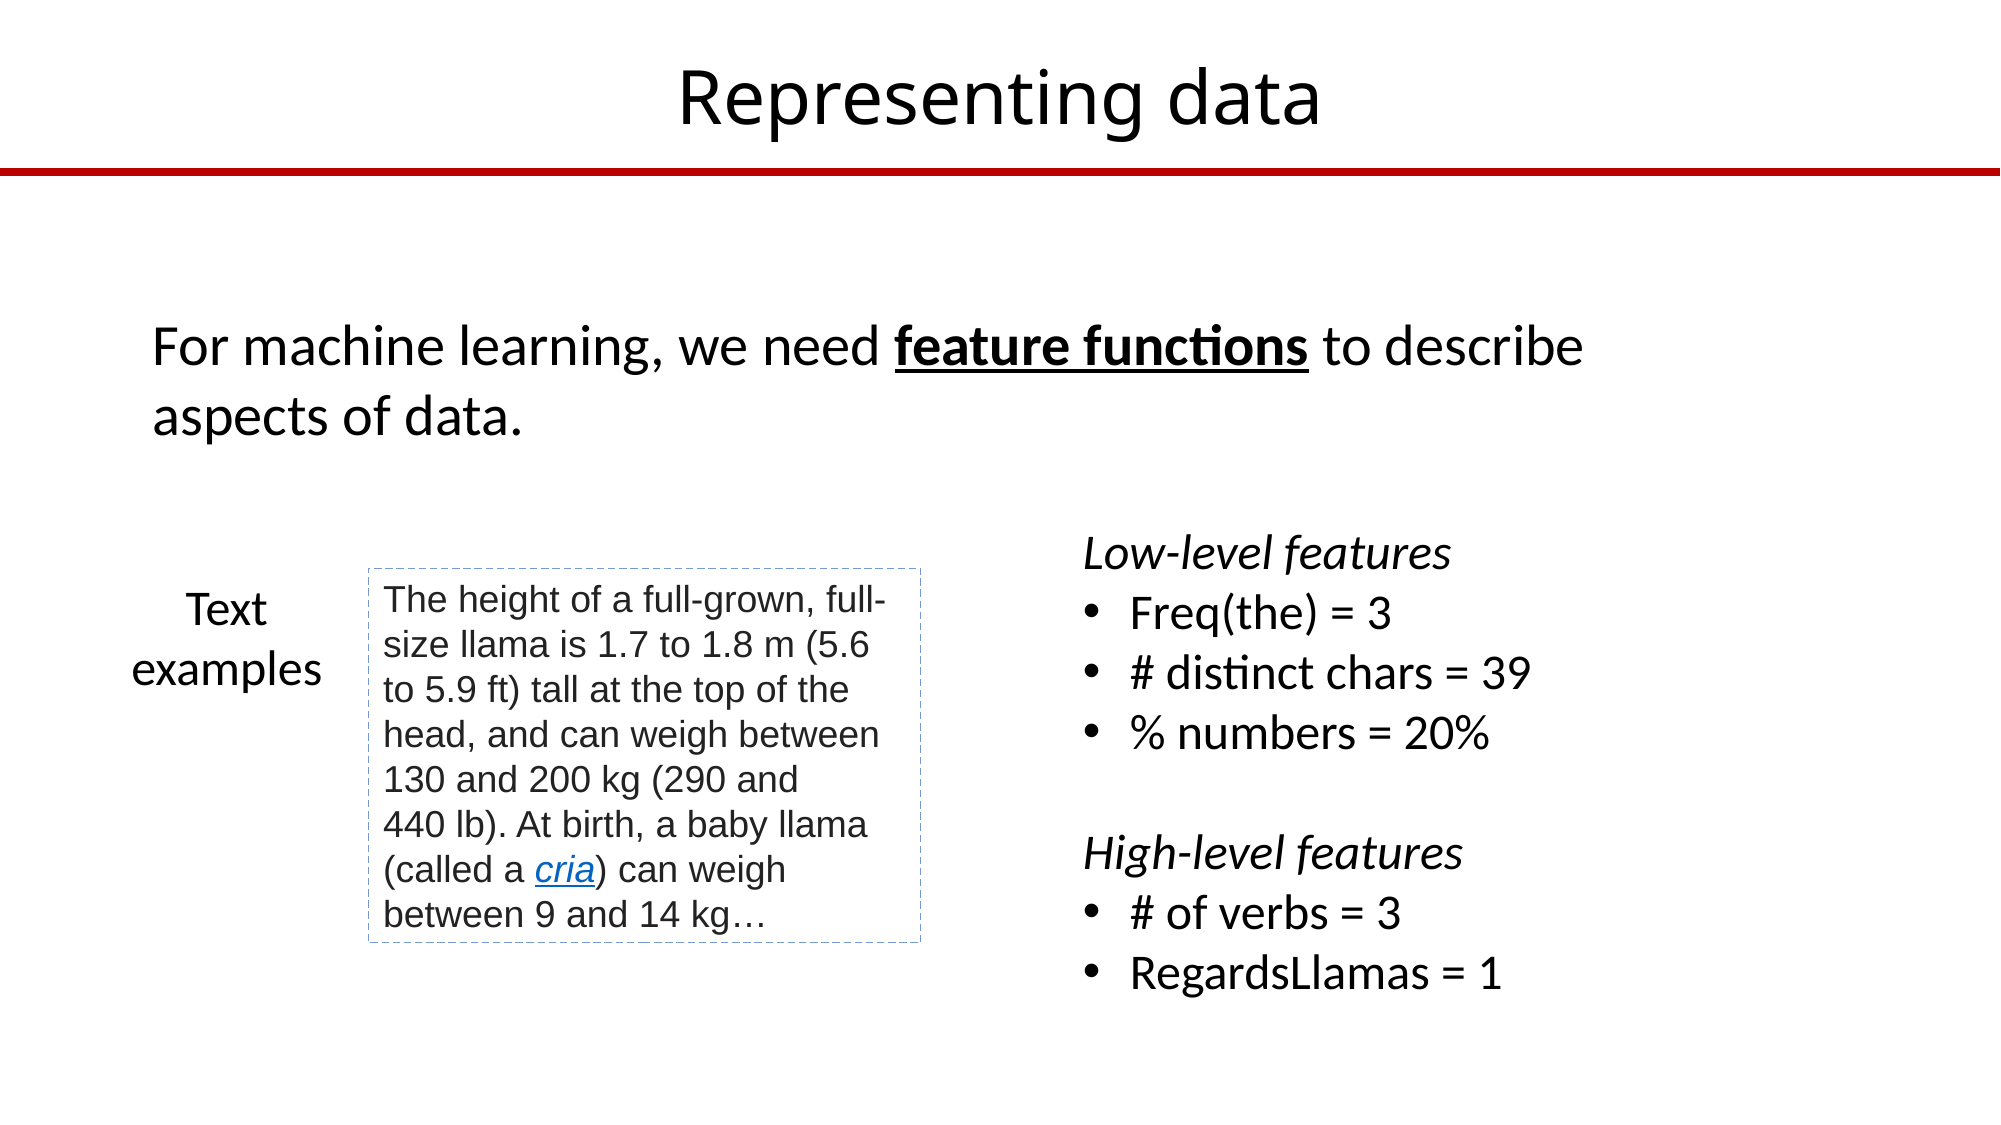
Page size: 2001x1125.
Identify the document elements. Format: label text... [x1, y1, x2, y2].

title Representing data [137, 50, 1863, 150]
list For machine learning, we need feature functions to describe aspects of data. [137, 299, 1664, 487]
text_box Low-level features Freq(the) = 3 # distinct chars = 39 % numbers = 20% High-level features # of verbs = 3 RegardsLlamas = 1 [1068, 512, 1547, 1008]
text_box Text examples [106, 568, 348, 703]
text_box The height of a full-grown, full-size llama is 1.7 to 1.8 m (5.6 to 5.9 ft) tall at the top of the head, and can weigh between 130 and 200 kg (290 and 440 lb). At birth, a baby llama (called a cria) can weigh between 9 and 14 kg… [368, 568, 921, 943]
